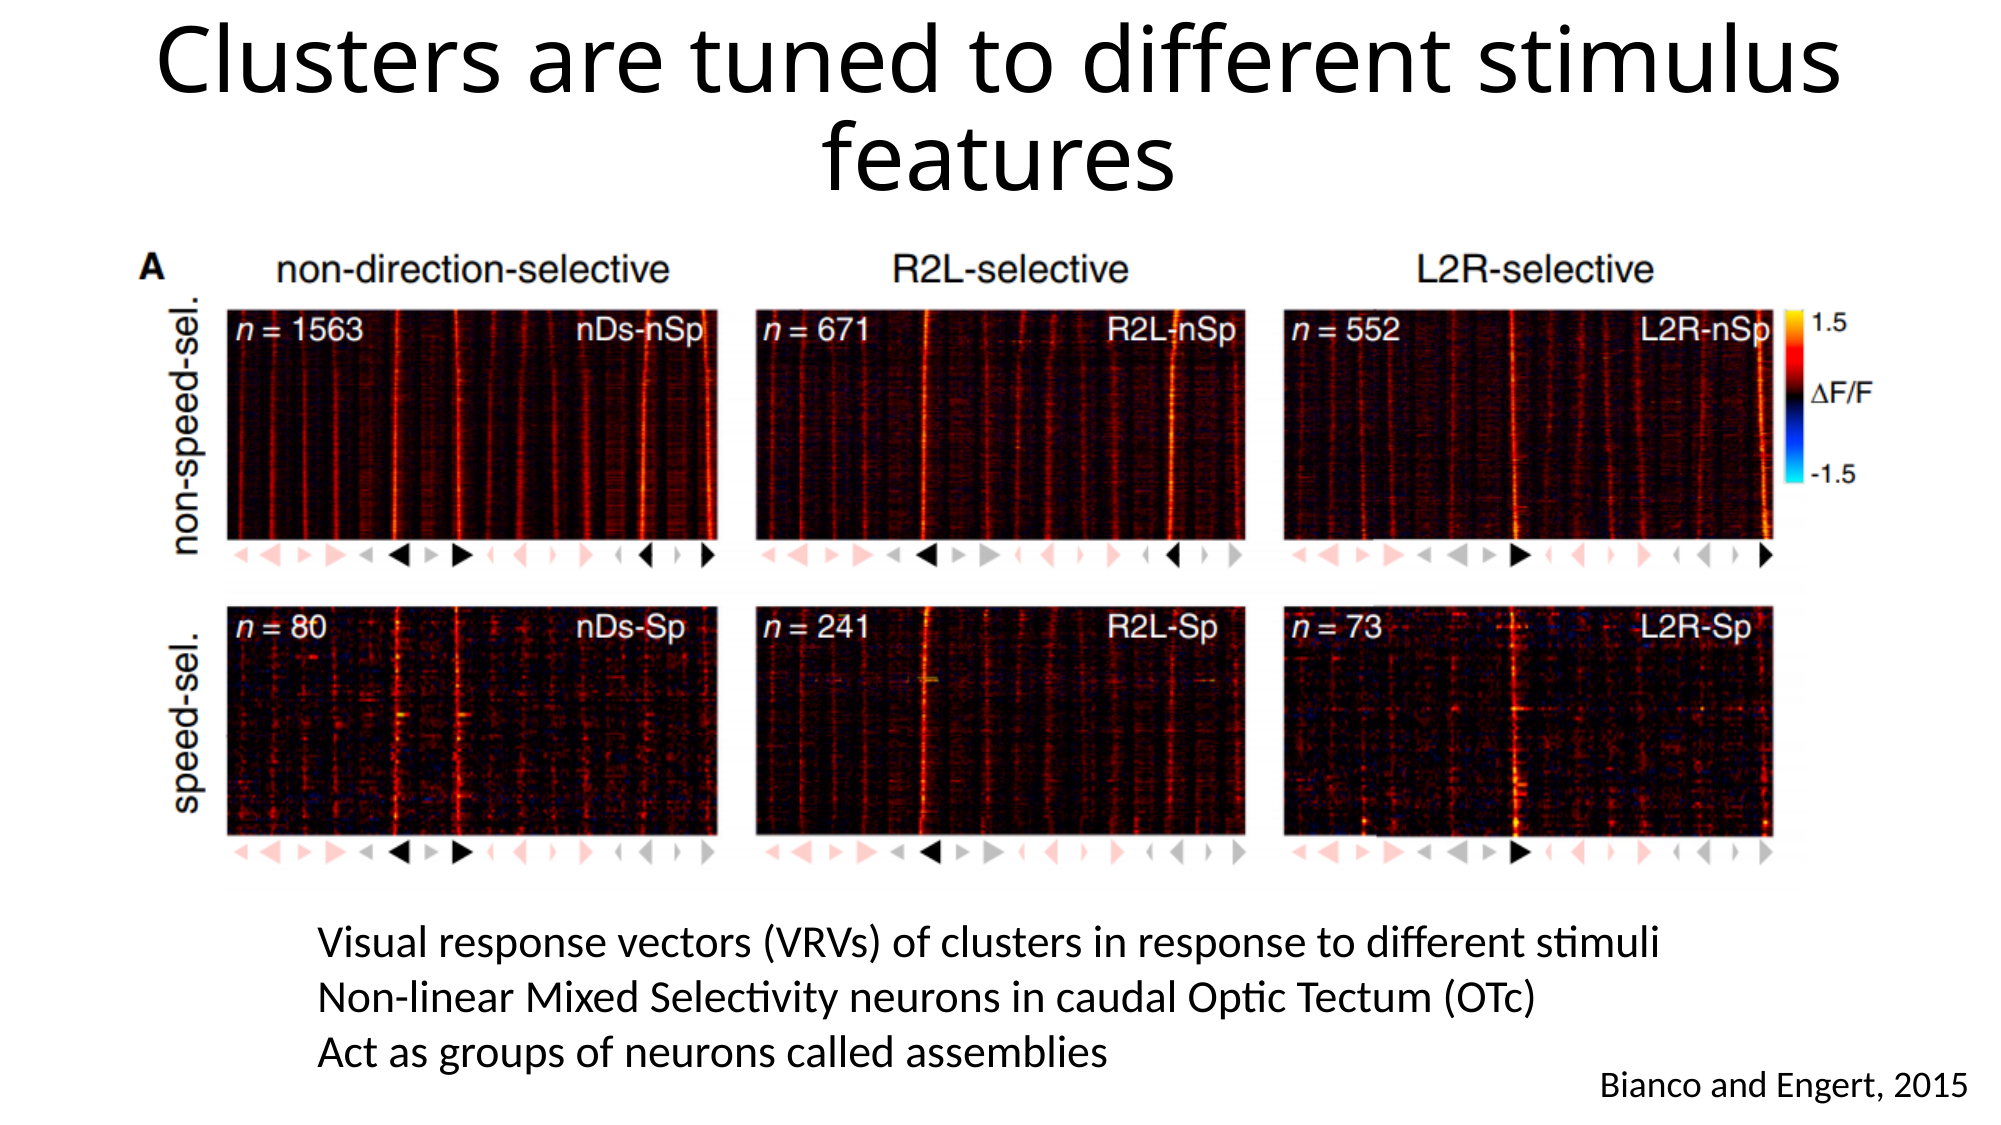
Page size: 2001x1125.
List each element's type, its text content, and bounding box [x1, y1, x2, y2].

picture [112, 231, 1888, 893]
title Clusters are tuned to different stimulus features [0, 3, 2000, 221]
text_box Visual response vectors (VRVs) of clusters in response to different stimuli Non-linear Mixed Selectivity neurons in caudal Optic Tectum (OTc) Act as groups of neurons called assemblies [302, 904, 1677, 1085]
text_box Bianco and Engert, 2015 [1585, 1053, 1985, 1113]
